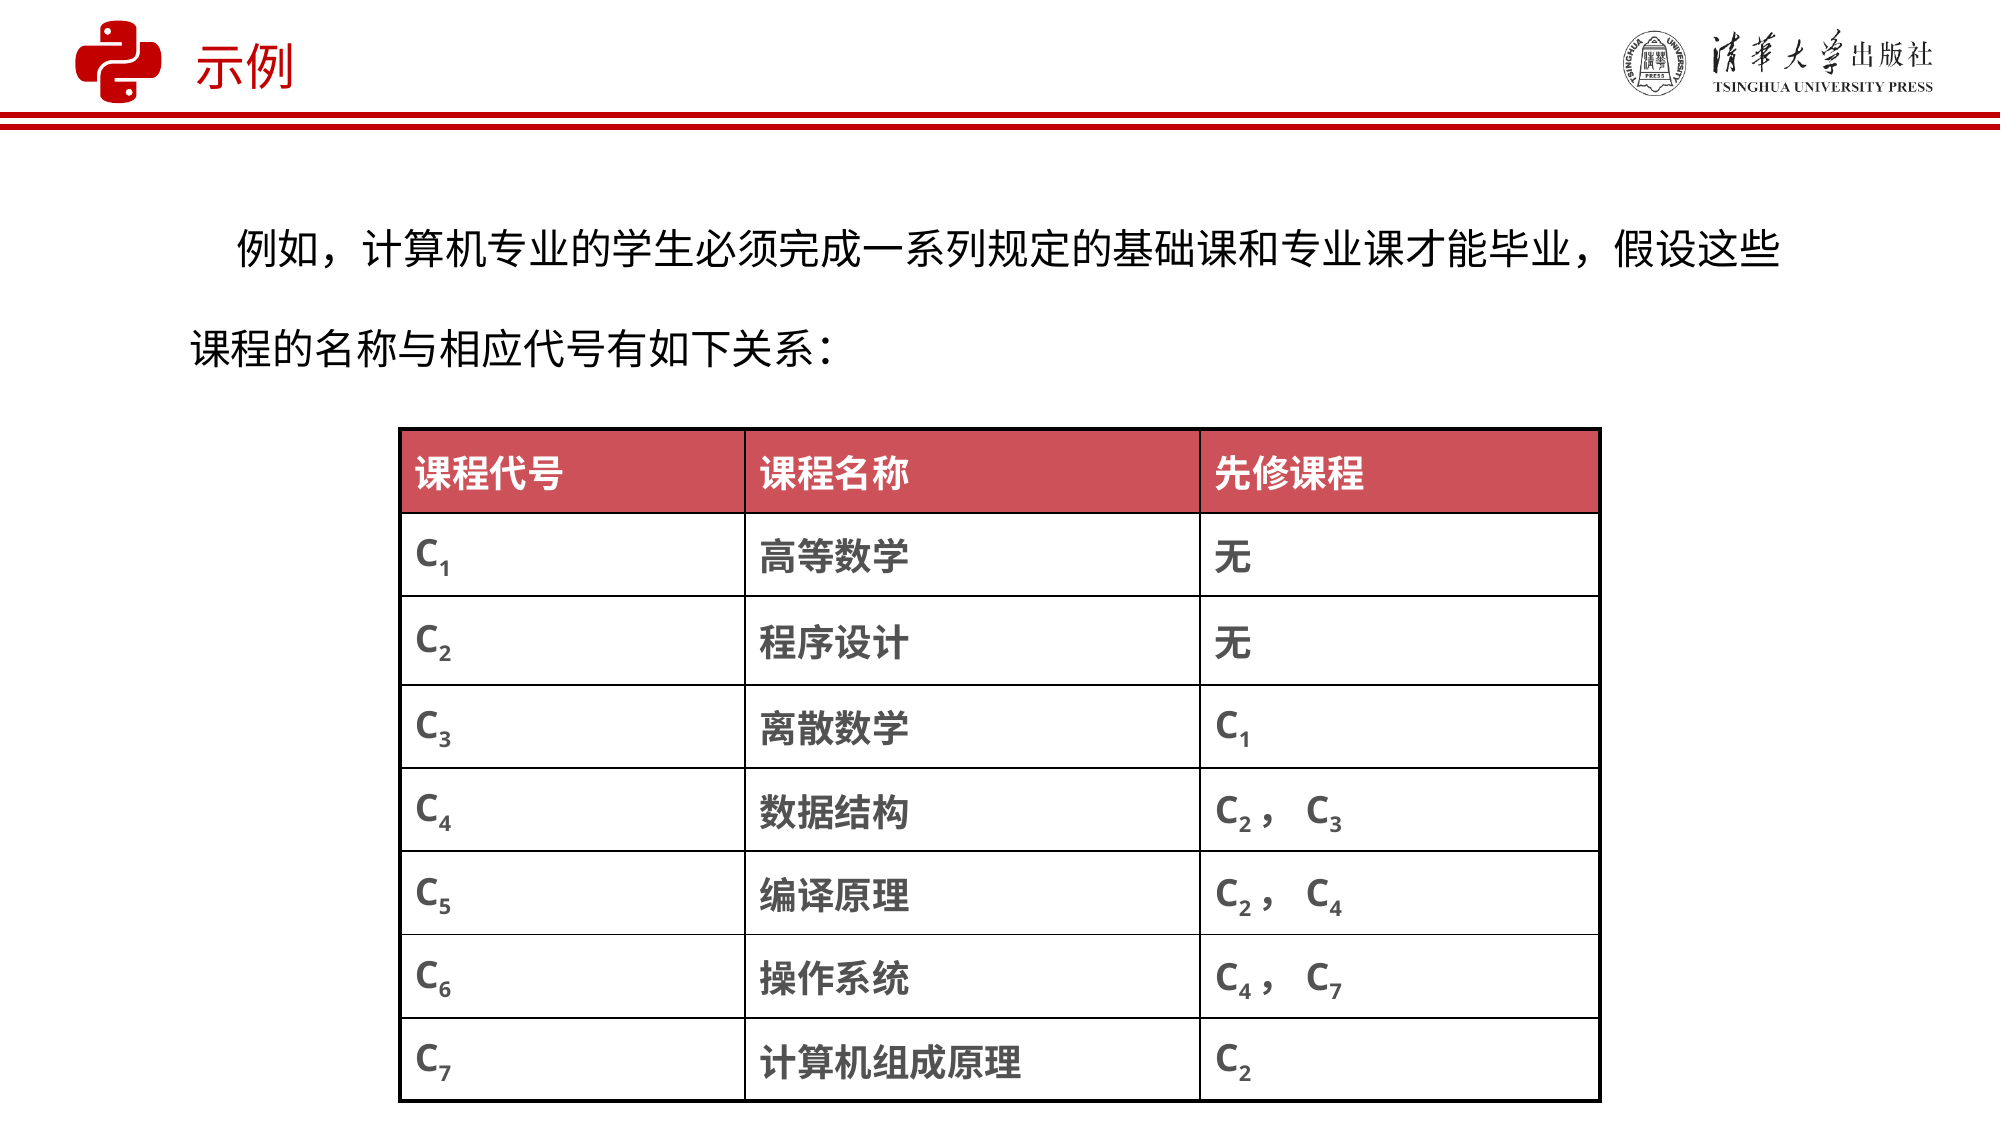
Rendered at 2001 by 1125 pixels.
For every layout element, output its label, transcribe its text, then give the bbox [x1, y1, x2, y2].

table_header 课程名称 [746, 431, 1199, 512]
table_cell 编译原理 [746, 852, 1199, 934]
table_header 课程代号 [402, 431, 744, 512]
table_cell C2，C3 [1201, 769, 1598, 850]
table_cell C4 [402, 769, 744, 850]
table_cell 计算机组成原理 [746, 1019, 1199, 1099]
table_cell 操作系统 [746, 935, 1199, 1017]
table_cell C5 [402, 852, 744, 934]
table_cell C2 [402, 597, 744, 684]
table_cell 高等数学 [746, 514, 1199, 595]
text_box 示例 [180, 27, 311, 103]
table_cell 无 [1201, 514, 1598, 595]
table_cell C2 [1201, 1019, 1598, 1099]
table_cell C1 [1201, 686, 1598, 767]
text_box 例如，计算机专业的学生必须完成一系列规定的基础课和专业课才能毕业，假设这些课程的名称与相应代号有如下关系： [174, 165, 1826, 381]
table_cell 程序设计 [746, 597, 1199, 684]
table_cell 离散数学 [746, 686, 1199, 767]
table_cell C6 [402, 935, 744, 1017]
table_cell C1 [402, 514, 744, 595]
table_cell C4，C7 [1201, 935, 1598, 1017]
table_cell 数据结构 [746, 769, 1199, 850]
table_cell C2，C4 [1201, 852, 1598, 934]
table_header 先修课程 [1201, 431, 1598, 512]
table_cell C7 [402, 1019, 744, 1099]
table_cell 无 [1201, 597, 1598, 684]
table_cell C3 [402, 686, 744, 767]
